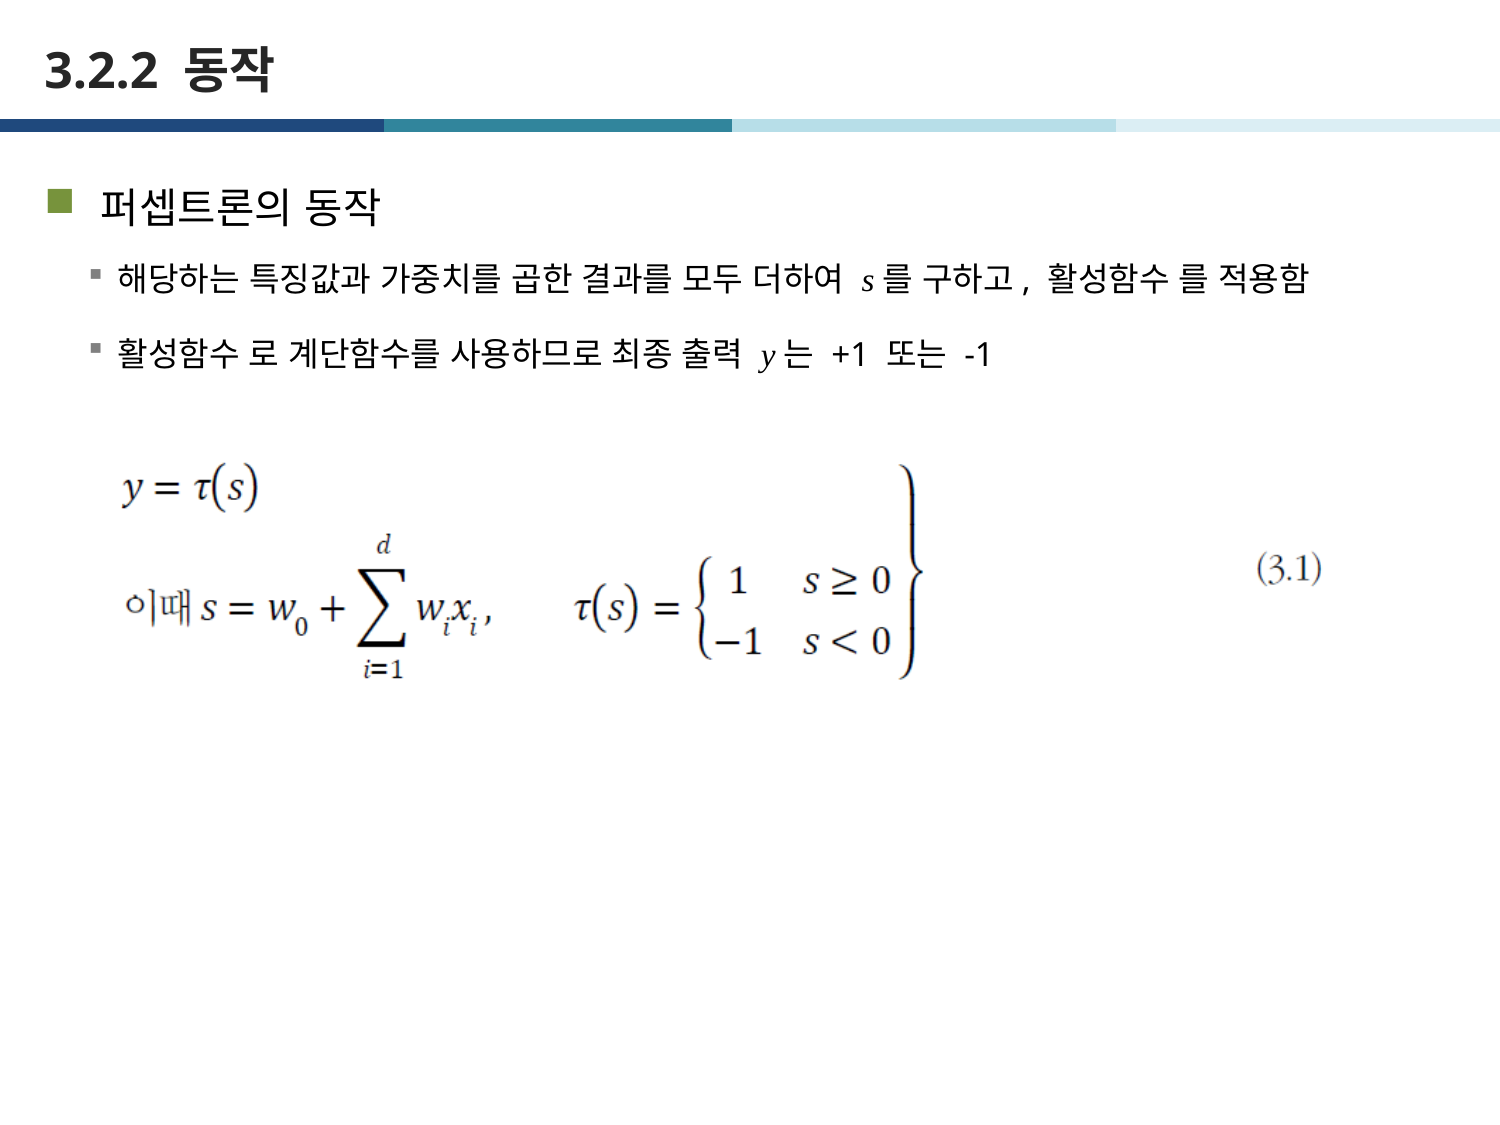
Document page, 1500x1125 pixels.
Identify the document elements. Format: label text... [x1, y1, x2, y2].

title 3.2.2 동작 [29, 23, 1270, 114]
picture [120, 455, 1328, 684]
